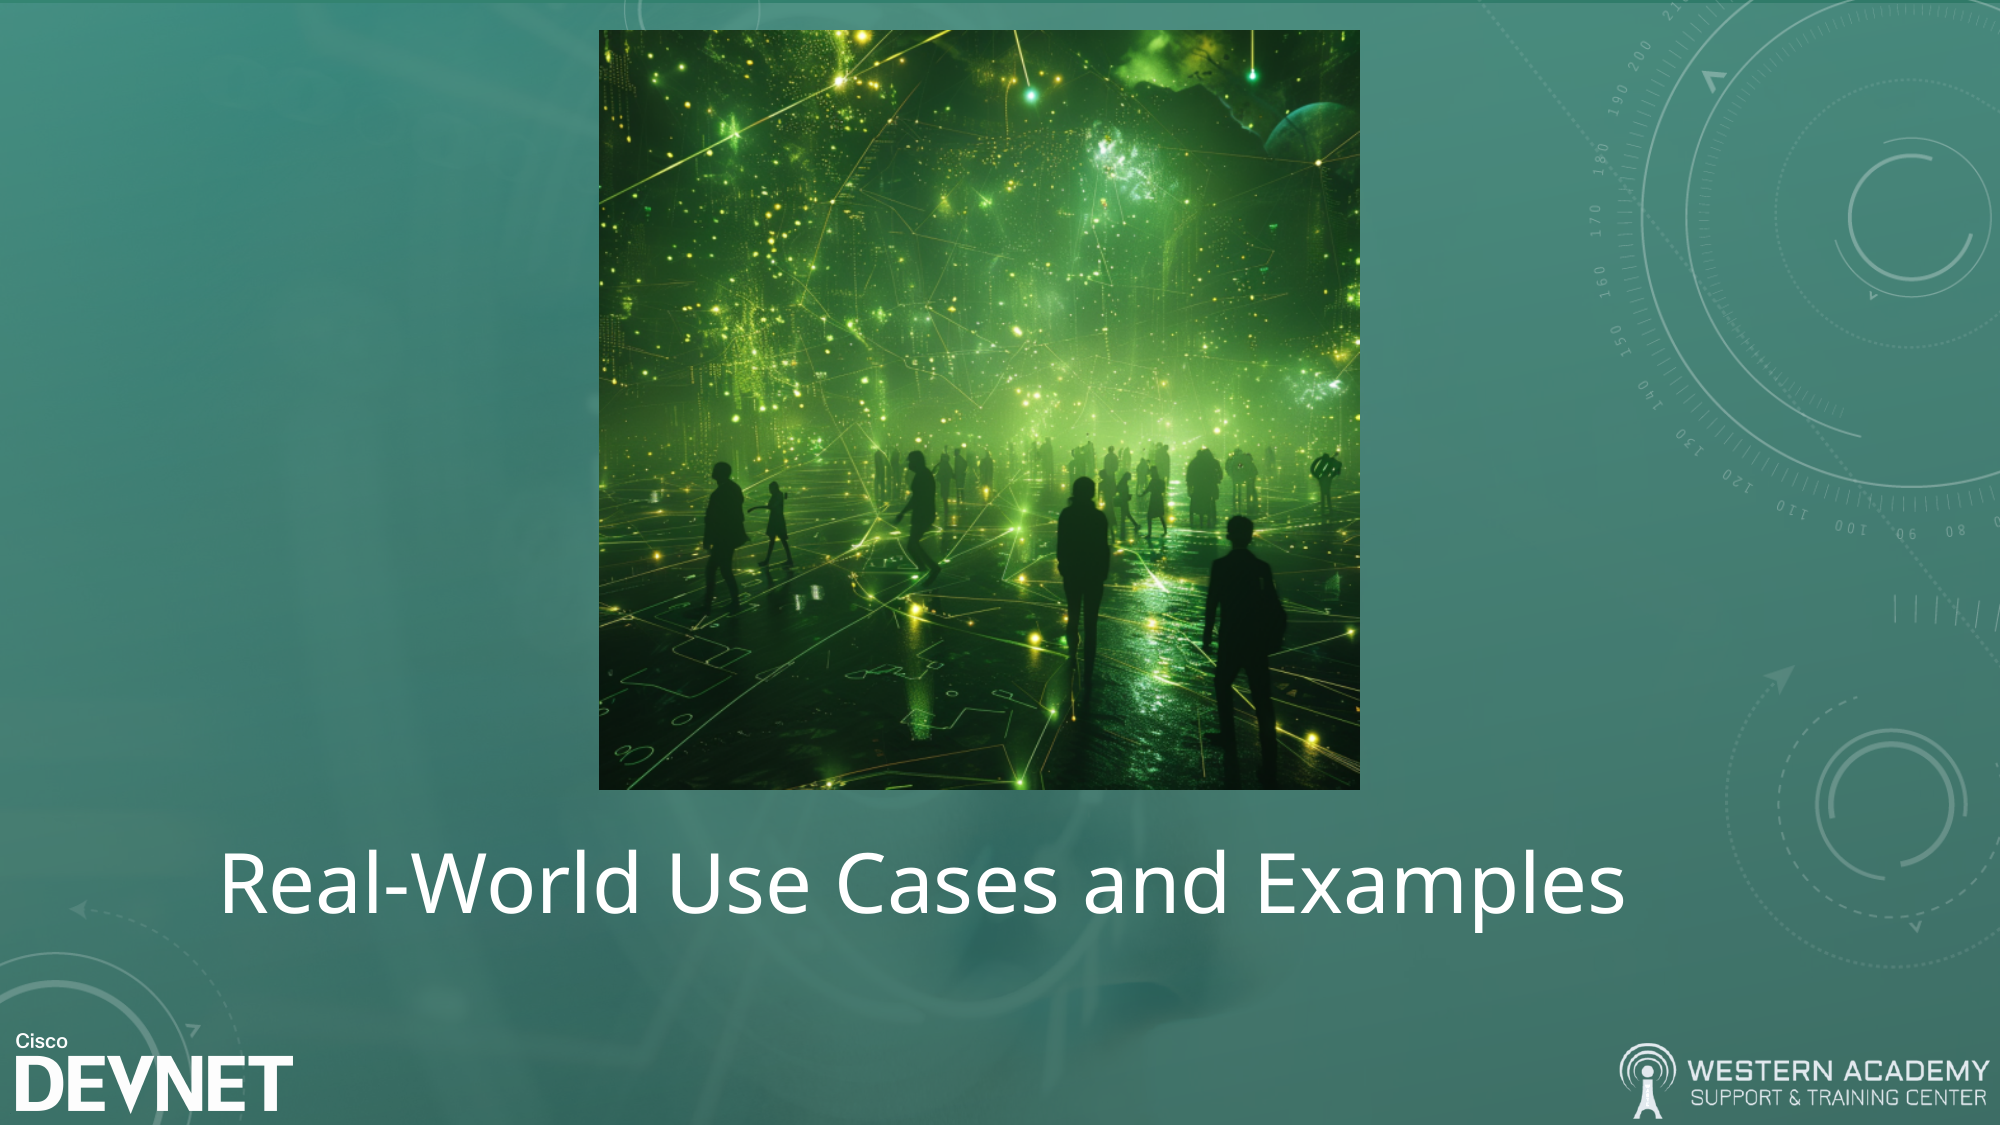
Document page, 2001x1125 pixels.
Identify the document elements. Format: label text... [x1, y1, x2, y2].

title Real-World Use Cases and Examples [202, 696, 1865, 938]
picture [0, 0, 2000, 1125]
